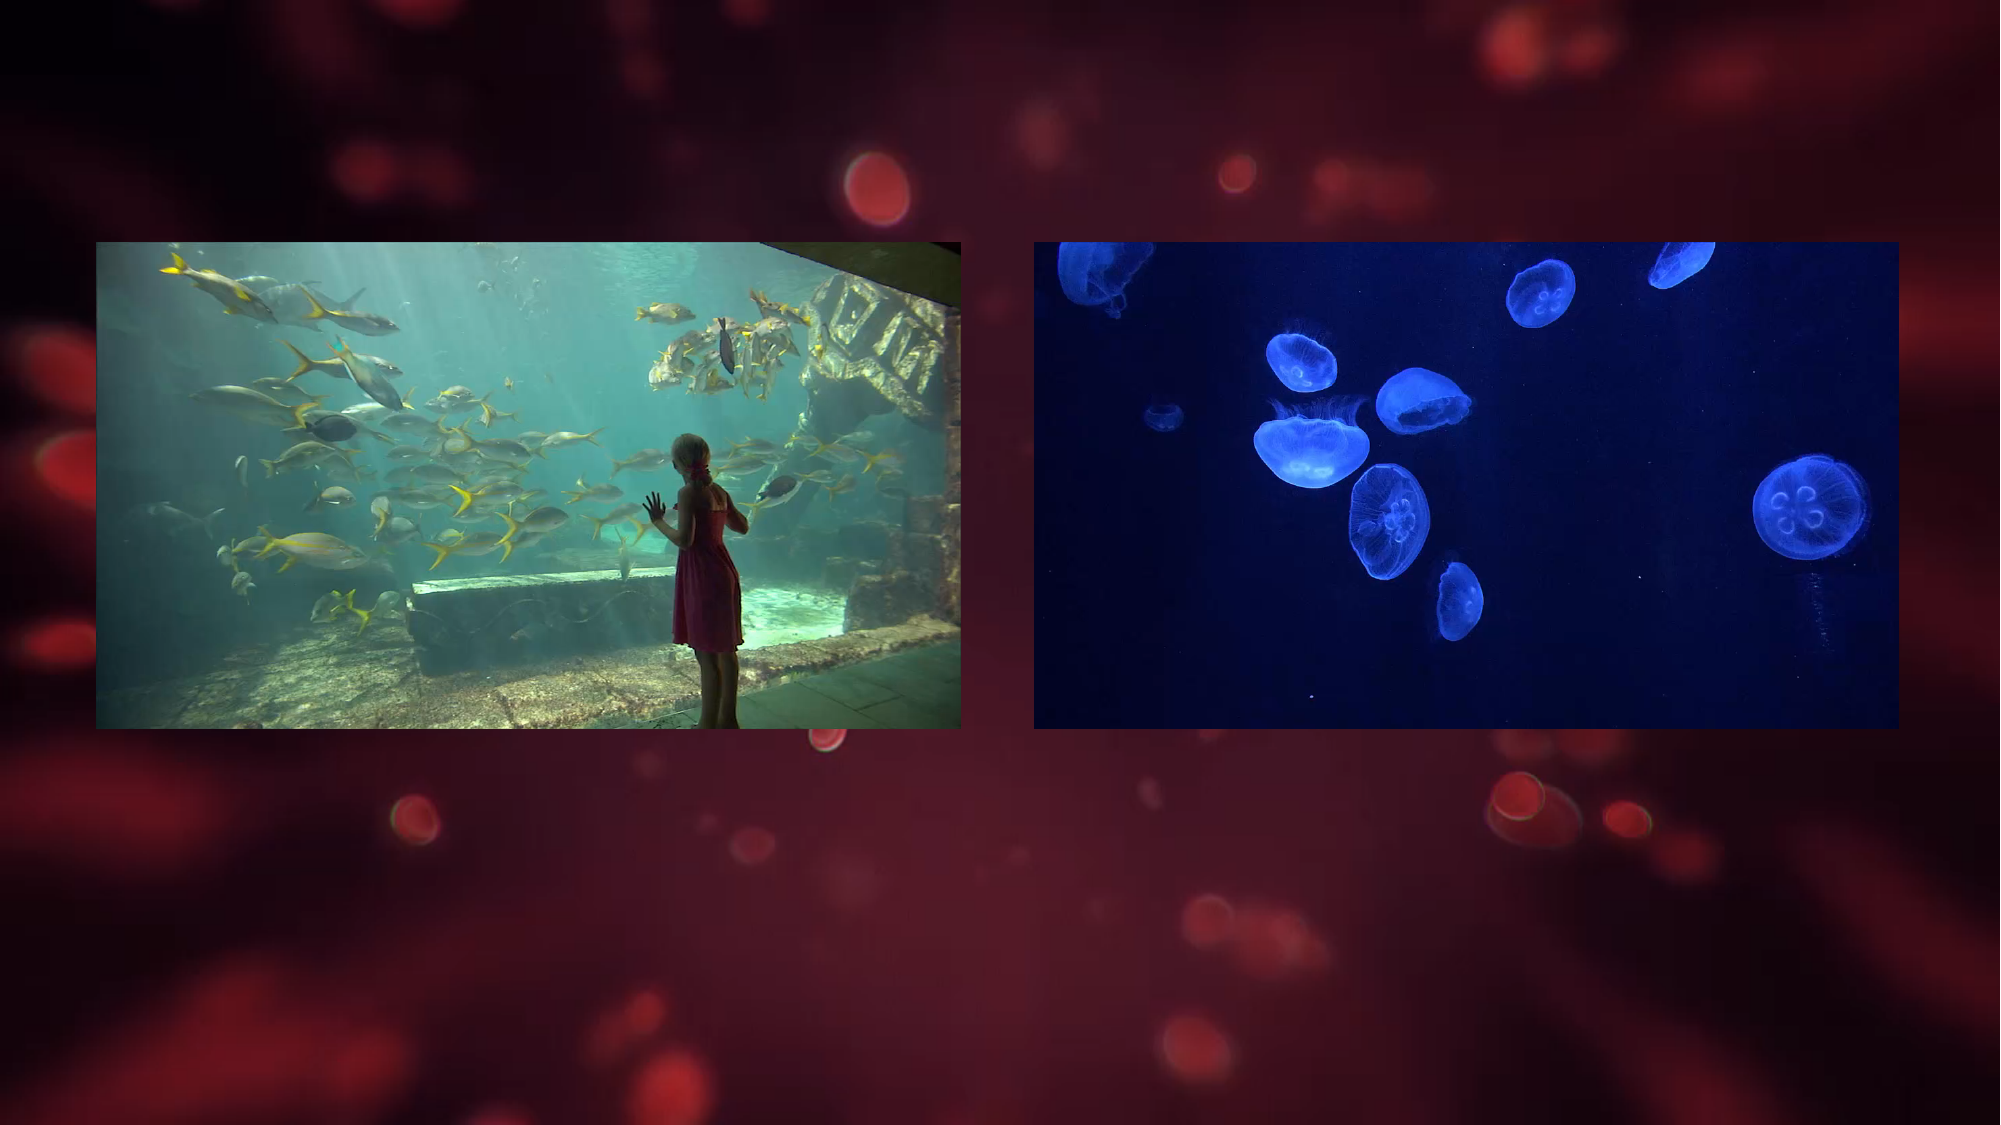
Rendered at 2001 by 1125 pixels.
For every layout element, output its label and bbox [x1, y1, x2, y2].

text_box [1033, 241, 1900, 730]
text_box [0, 0, 2000, 1125]
text_box [95, 241, 962, 730]
